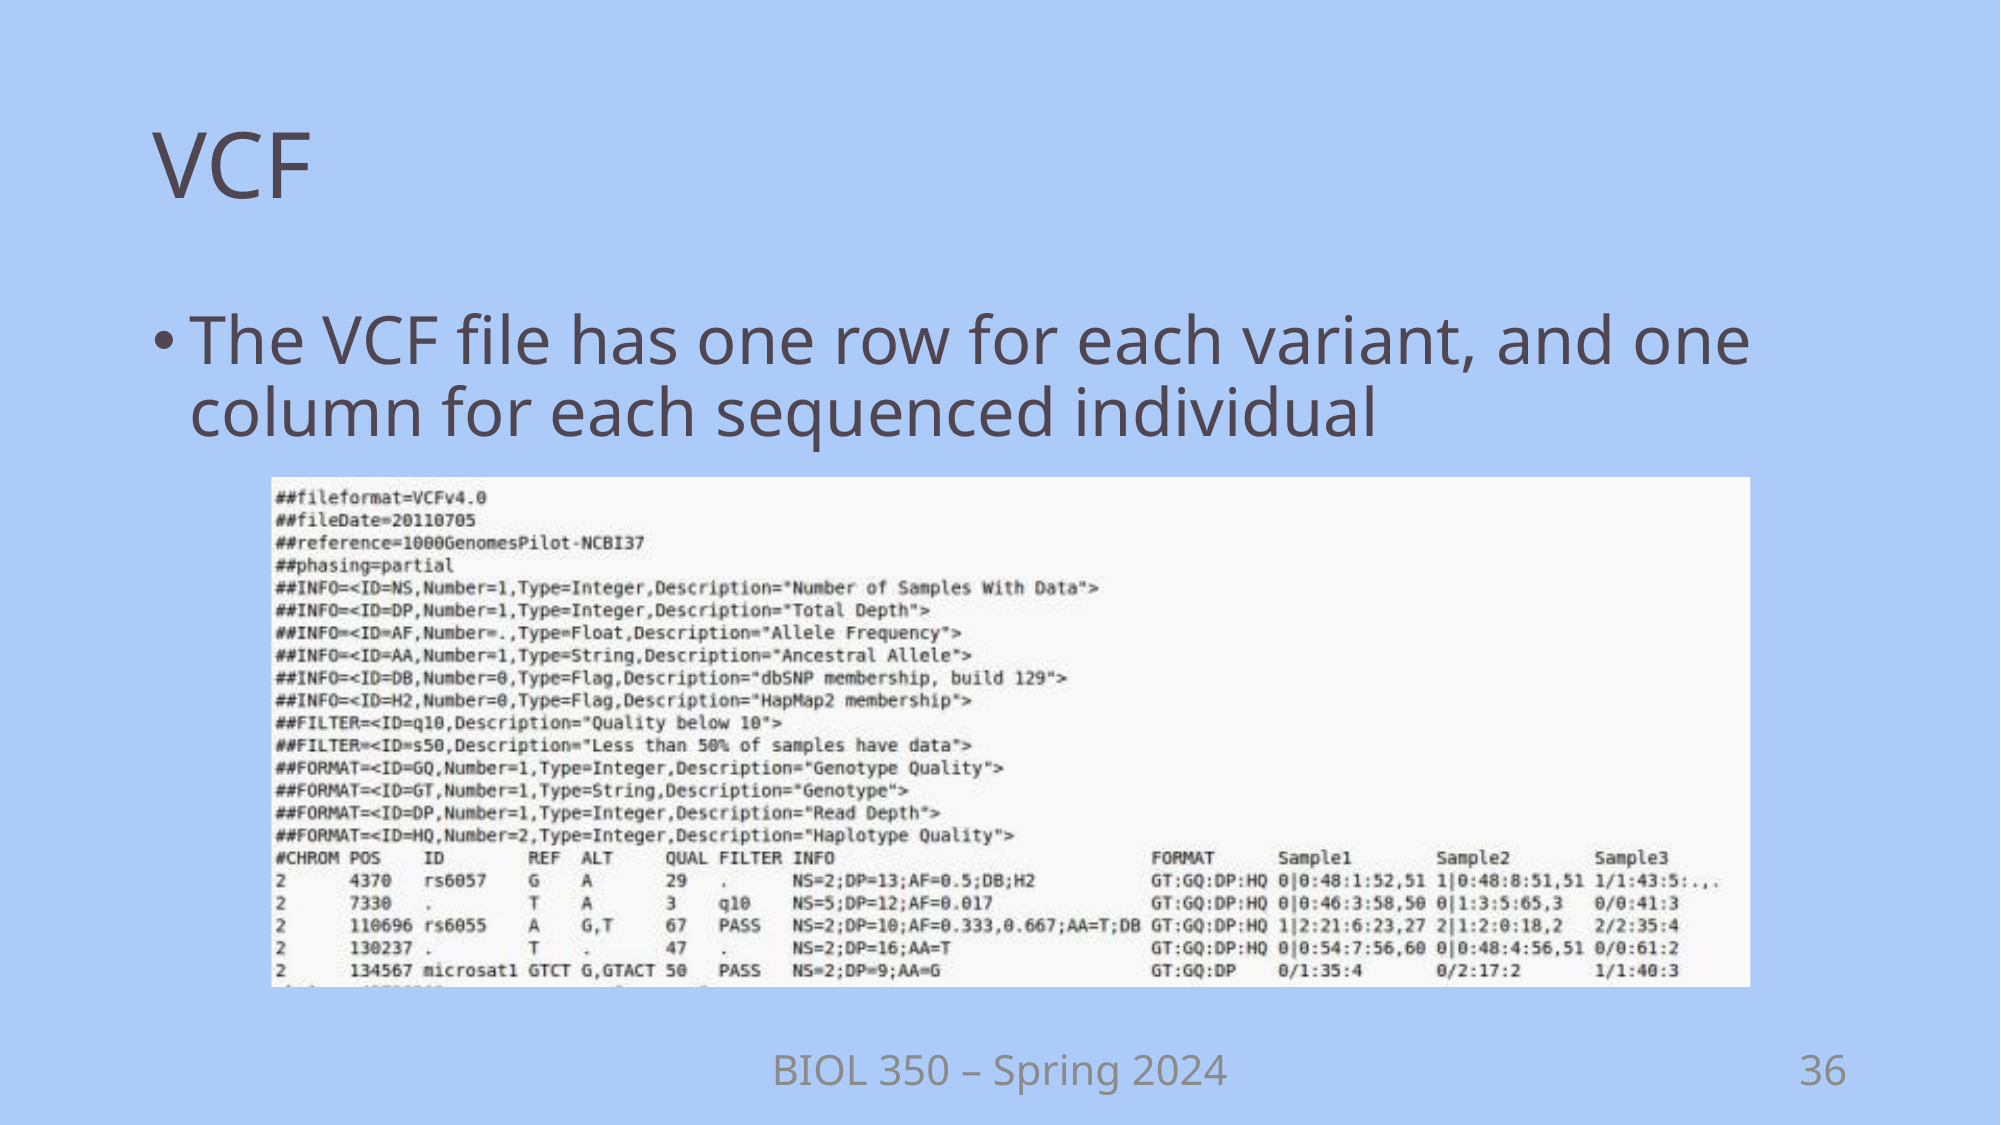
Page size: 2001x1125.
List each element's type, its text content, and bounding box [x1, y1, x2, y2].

title VCF [137, 59, 1863, 278]
footer BIOL 350 – Spring 2024 [662, 1042, 1338, 1103]
slide_number 36 [1412, 1042, 1863, 1103]
list The VCF file has one row for each variant, and one column for each sequenced individual [137, 299, 1885, 519]
picture [271, 477, 1751, 987]
